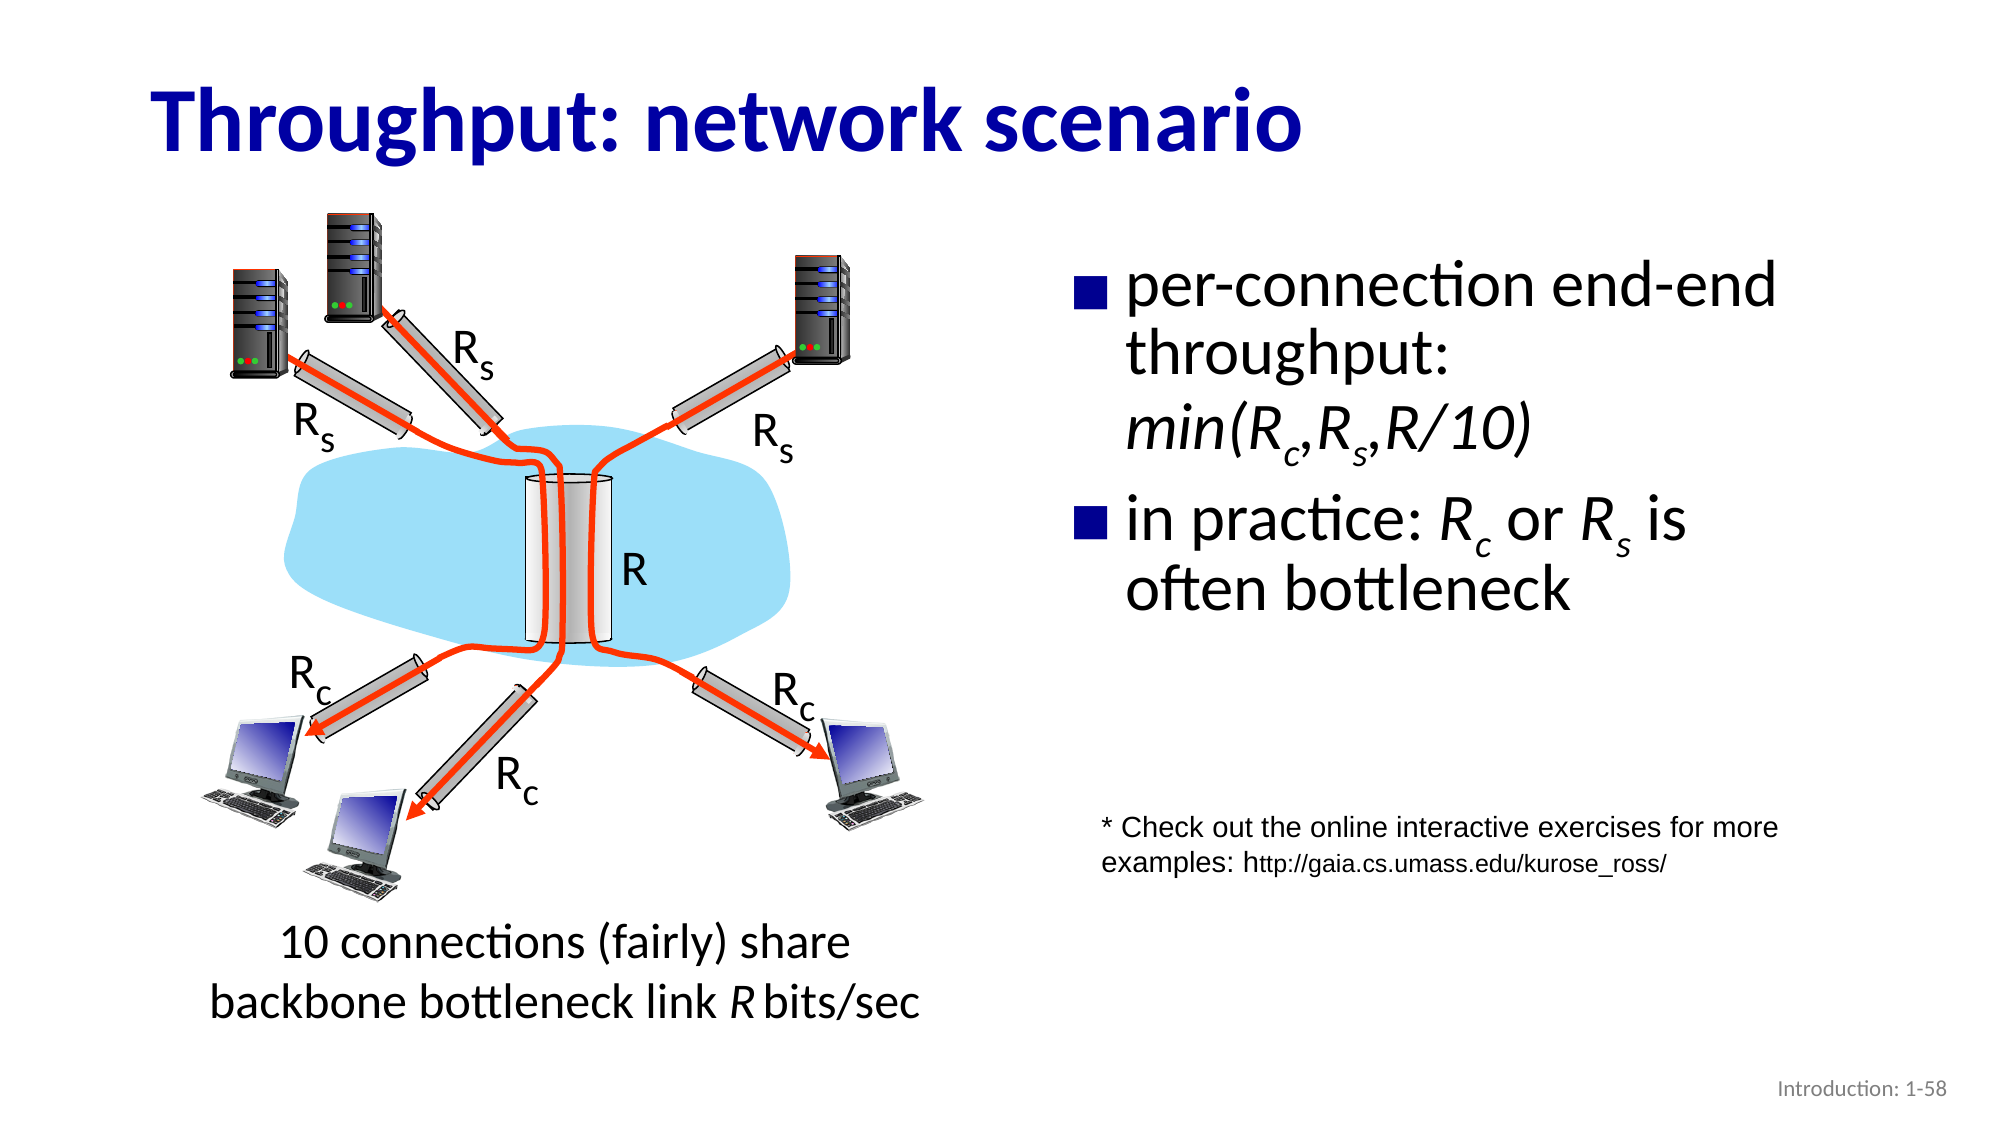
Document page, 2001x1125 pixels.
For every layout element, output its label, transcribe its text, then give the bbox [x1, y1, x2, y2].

title Throughput: network scenario [135, 47, 1861, 195]
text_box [174, 213, 956, 1038]
slide_number Introduction: 1-‹#› [1512, 1056, 1963, 1117]
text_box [1053, 244, 1826, 920]
